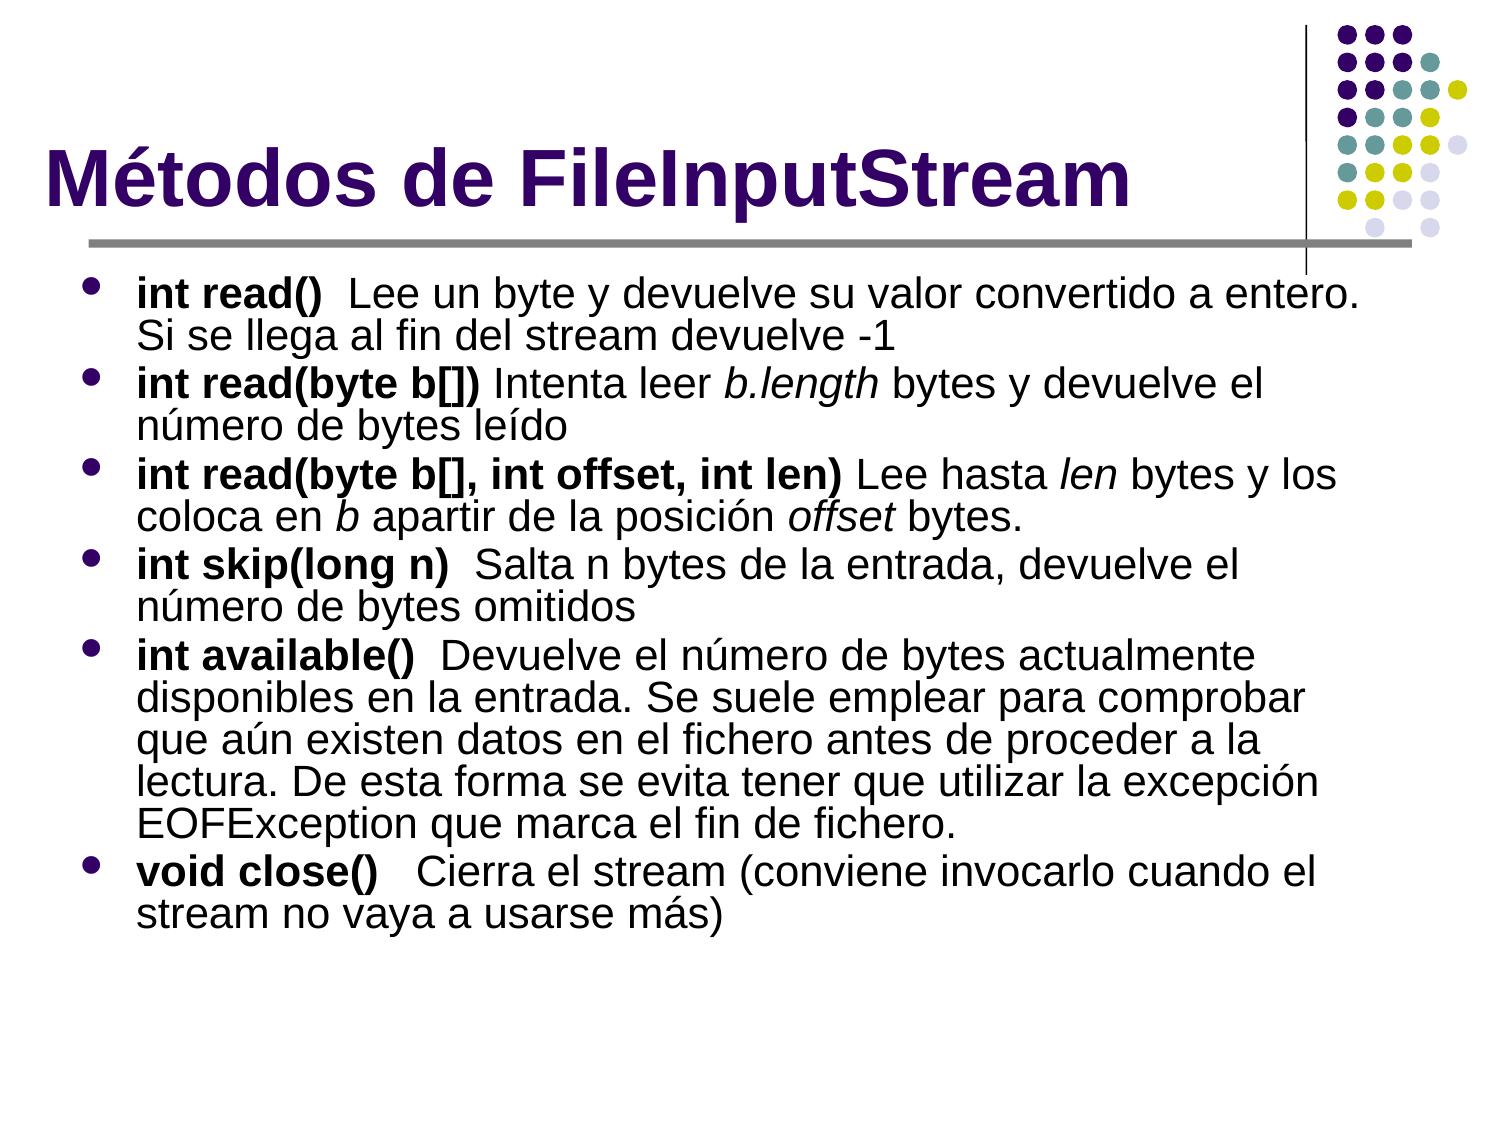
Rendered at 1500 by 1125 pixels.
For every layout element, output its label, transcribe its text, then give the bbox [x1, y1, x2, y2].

title Métodos de FileInputStream [29, 42, 1355, 231]
list int read() Lee un byte y devuelve su valor convertido a entero. Si se llega al fin del stream devuelve -1 int read(byte b[]) Intenta leer b.length bytes y devuelve el número de bytes leído int read(byte b[], int offset, int len) Lee hasta len bytes y los coloca en b apartir de la posición offset bytes. int skip(long n) Salta n bytes de la entrada, devuelve el número de bytes omitidos int available() Devuelve el número de bytes actualmente disponibles en la entrada. Se suele emplear para comprobar que aún existen datos en el fichero antes de proceder a la lectura. De esta forma se evita tener que utilizar la excepción EOFException que marca el fin de fichero. void close() Cierra el stream (conviene invocarlo cuando el stream no vaya a usarse más) [64, 267, 1403, 943]
